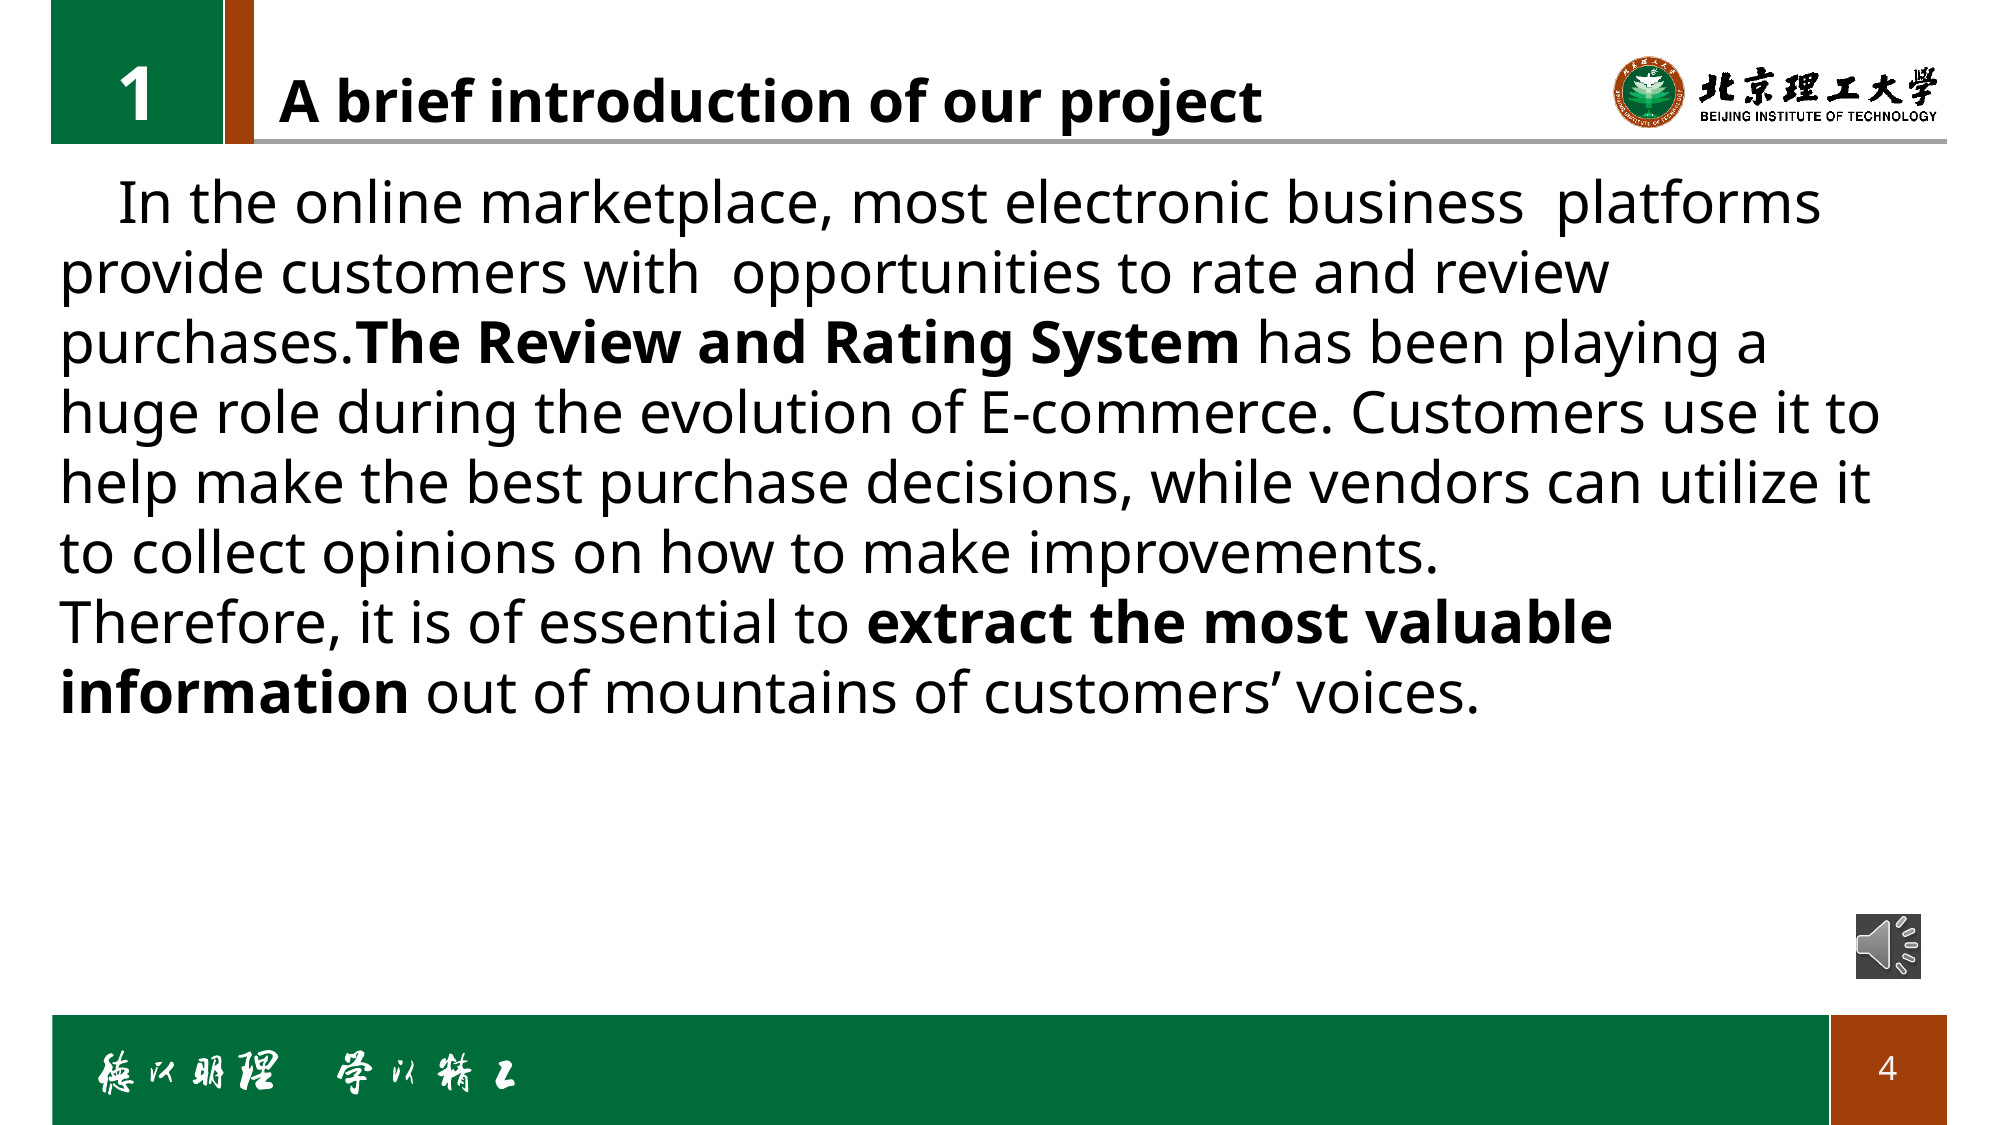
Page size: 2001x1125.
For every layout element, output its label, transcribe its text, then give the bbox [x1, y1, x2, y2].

title A brief introduction of our project [265, 38, 1955, 217]
picture [1855, 913, 1923, 981]
text_box 1 [58, 38, 218, 144]
text_box In the online marketplace, most electronic business platforms provide customers with opportunities to rate and review purchases.The Review and Rating System has been playing a huge role during the evolution of E-commerce. Customers use it to help make the best purchase decisions, while vendors can utilize it to collect opinions on how to make improvements. Therefore, it is of essential to extract the most valuable information out of mountains of customers’ voices. [44, 157, 1923, 803]
